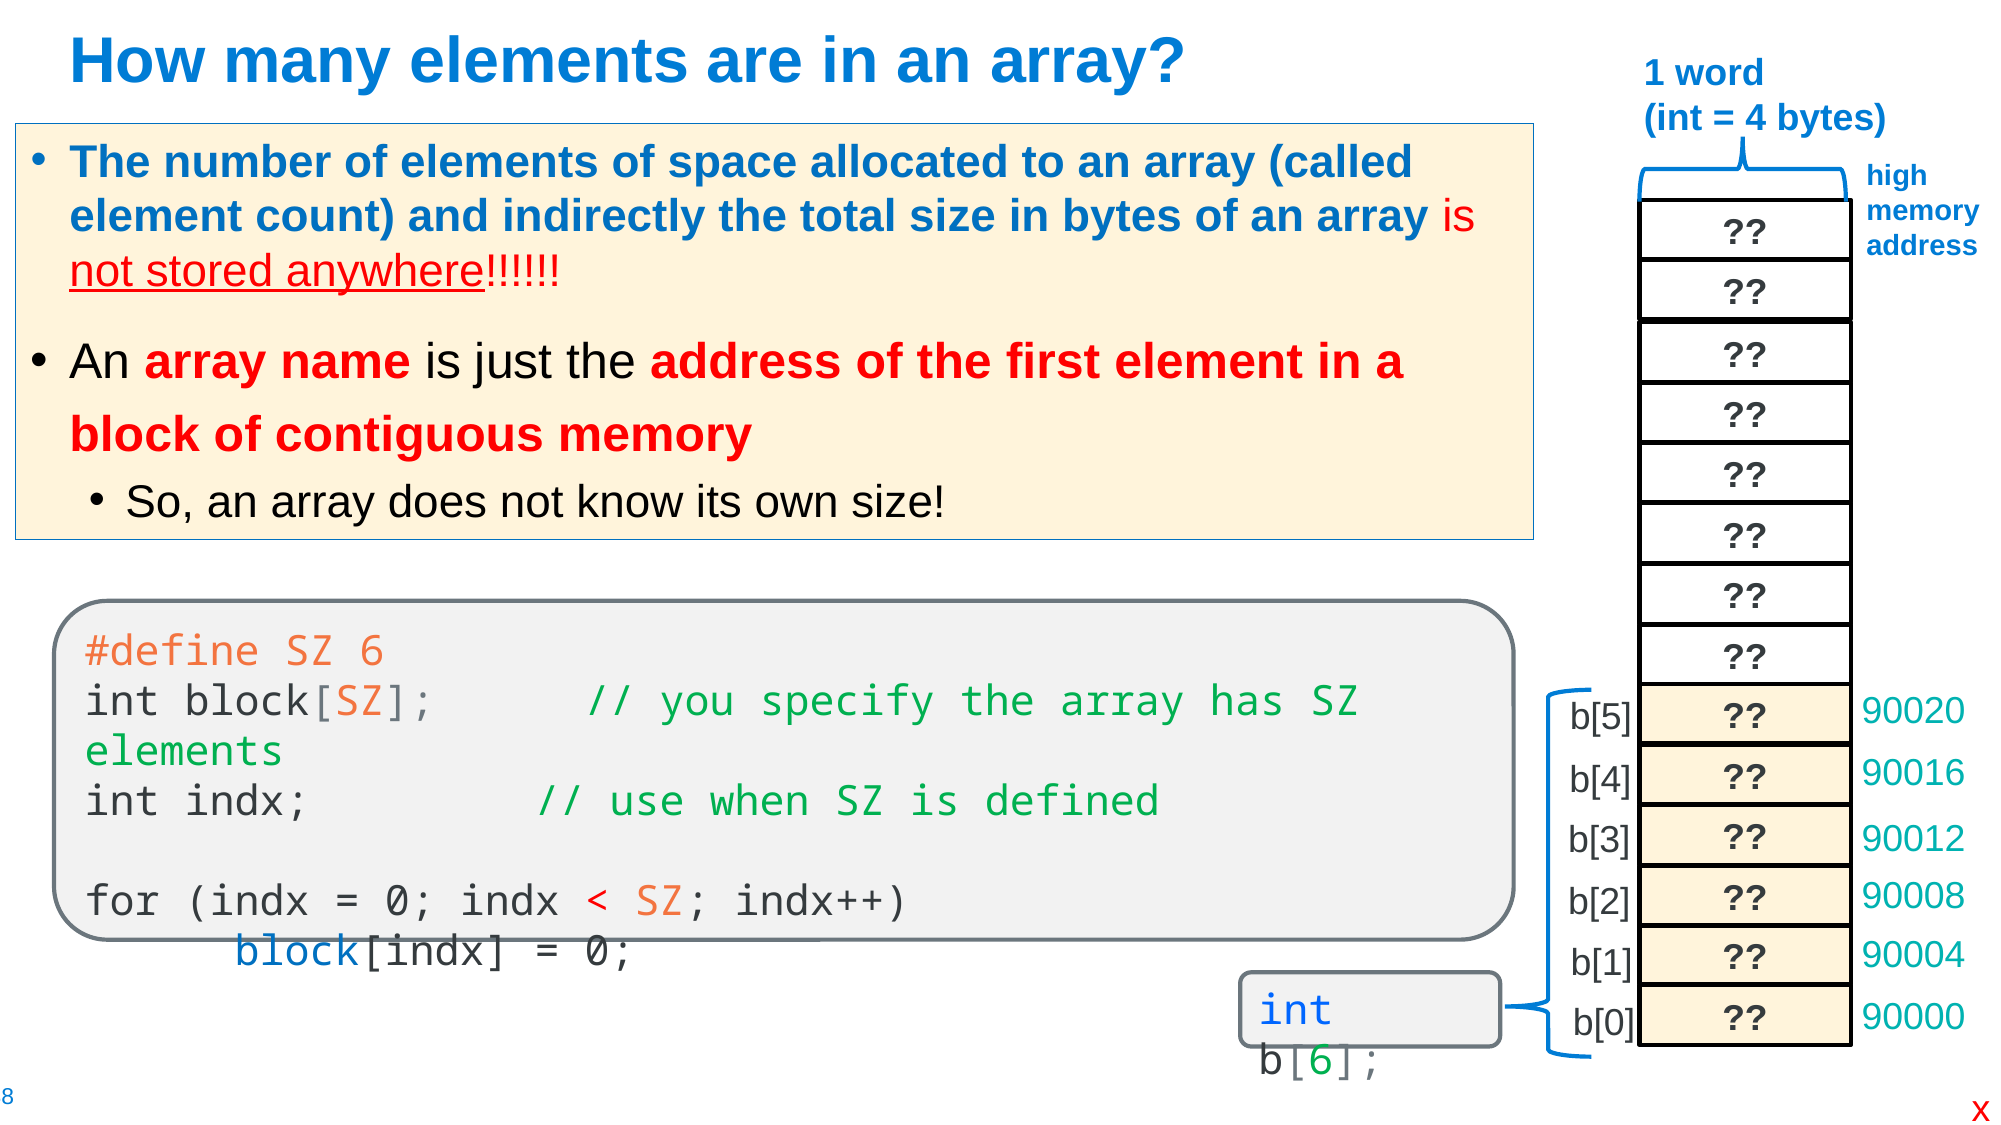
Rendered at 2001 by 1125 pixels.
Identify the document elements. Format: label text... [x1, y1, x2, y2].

text_box ?? [1679, 985, 1851, 1046]
text_box #define SZ 6 int block[SZ]; // you specify the array has SZ elements int indx; // use when SZ is defined for (indx = 0; indx < SZ; indx++) block[indx] = 0; [54, 600, 1514, 940]
text_box ?? [1639, 563, 1851, 624]
text_box ?? [1679, 744, 1851, 805]
text_box ?? [1639, 199, 1851, 260]
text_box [1240, 685, 1679, 1057]
text_box 90004 [1846, 924, 1981, 983]
text_box 90012 [1846, 806, 1981, 867]
text_box 90000 [1846, 984, 1981, 1045]
text_box 90008 [1846, 867, 1981, 924]
text_box ?? [1639, 443, 1851, 503]
title How many elements are in an array? [54, 33, 1780, 105]
text_box 90020 [1846, 678, 1981, 738]
text_box ?? [1679, 685, 1851, 744]
text_box 1 word (int = 4 bytes) [1629, 40, 1902, 146]
text_box ?? [1679, 865, 1846, 926]
text_box ?? [1639, 624, 1851, 685]
text_box 90016 [1846, 740, 1981, 800]
list The number of elements of space allocated to an array (called element count) and indirectly the total size in bytes of an array is not stored anywhere!!!!!! An array name is just the address of the first element in a block of contiguous memory So, an array does not know its own size! [15, 123, 1534, 540]
text_box ?? [1679, 926, 1851, 985]
text_box ?? [1639, 260, 1851, 320]
text_box ?? [1639, 503, 1851, 563]
text_box ?? [1639, 382, 1851, 443]
text_box x [1956, 1076, 2000, 1125]
text_box ?? [1639, 322, 1851, 382]
text_box ?? [1679, 805, 1851, 865]
text_box [1638, 146, 1847, 202]
text_box high memory address [1851, 149, 1995, 269]
